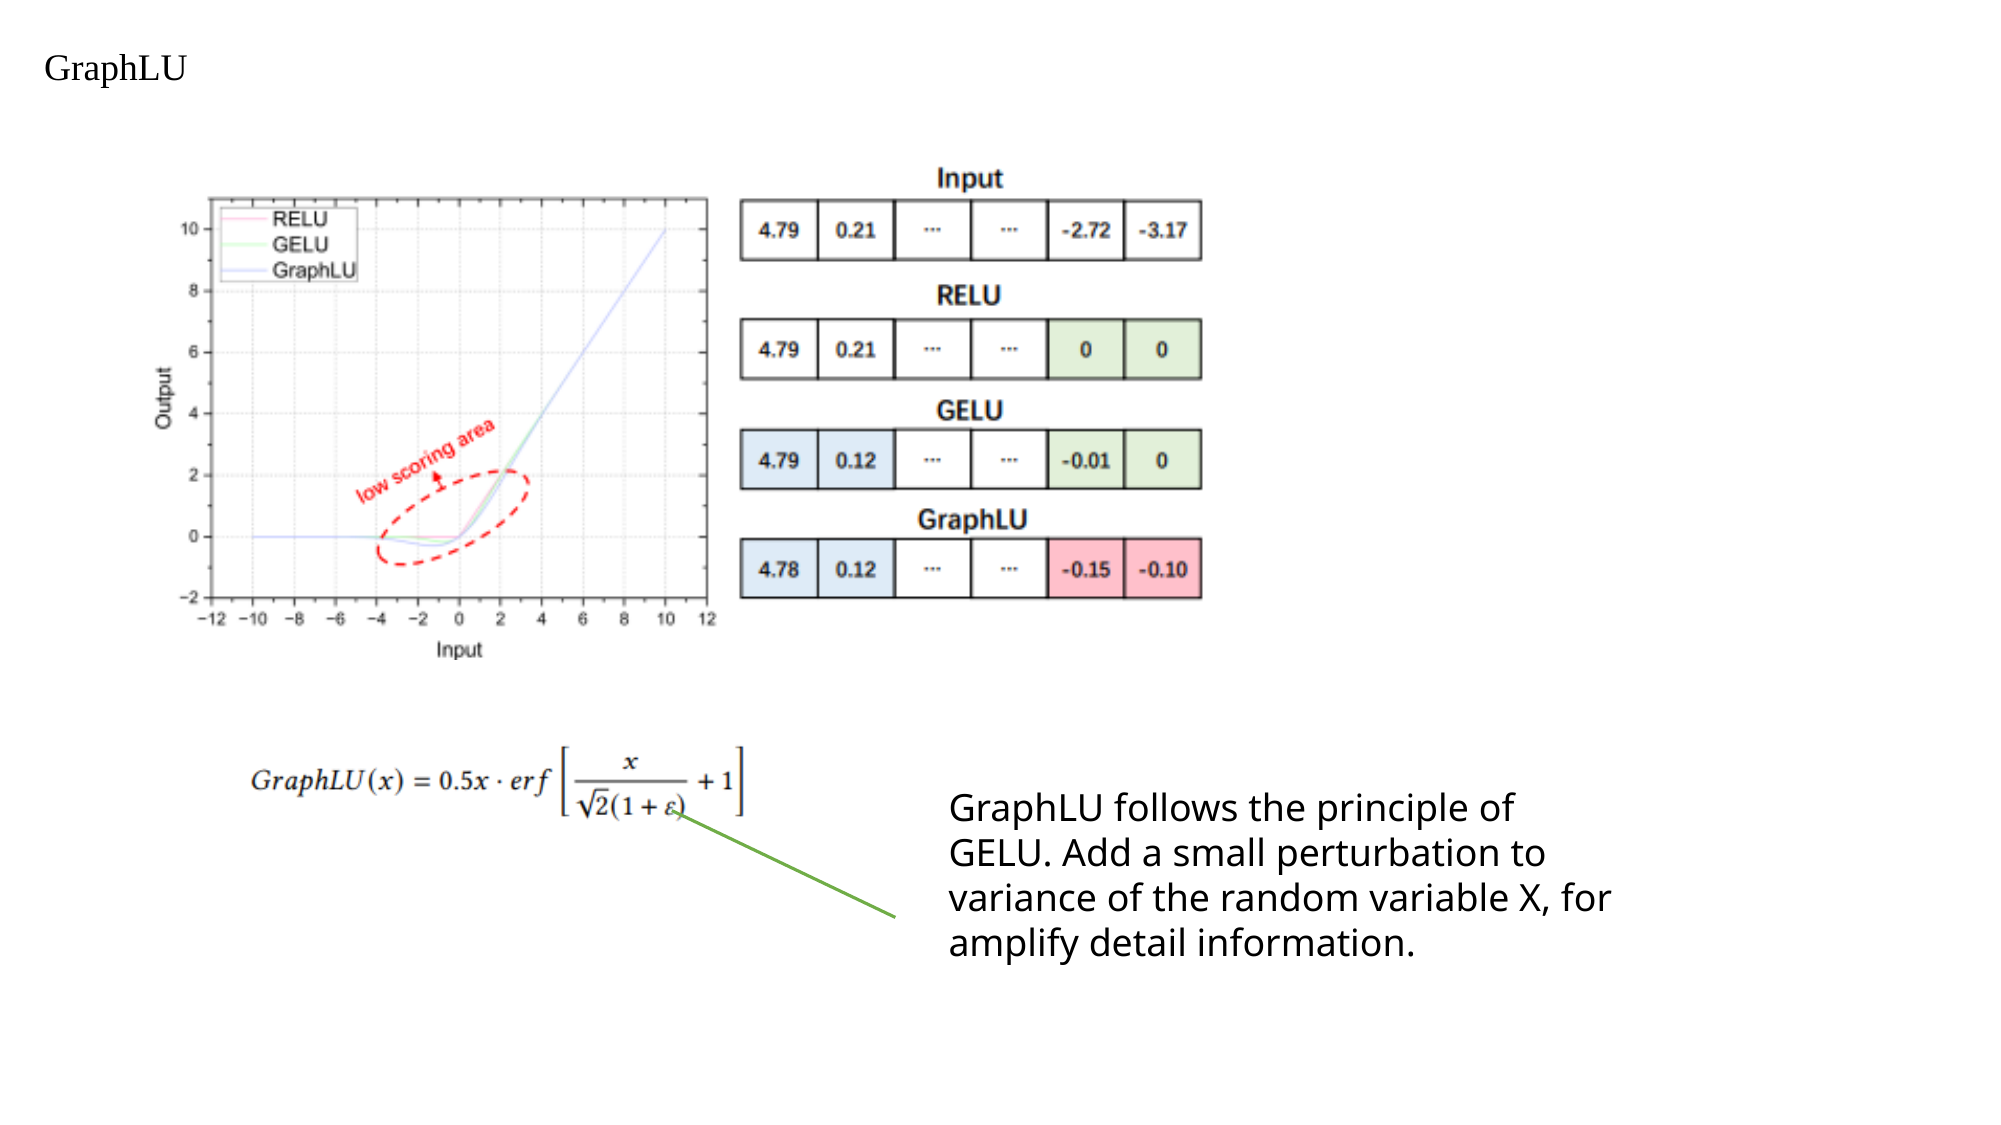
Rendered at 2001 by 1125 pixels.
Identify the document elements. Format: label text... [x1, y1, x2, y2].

text_box GraphLU follows the principle of GELU. Add a small perturbation to variance of the random variable X, for amplify detail information. [933, 776, 1643, 972]
picture [137, 151, 1230, 660]
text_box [671, 810, 896, 918]
picture [227, 731, 795, 834]
text_box GraphLU [29, 35, 1524, 95]
